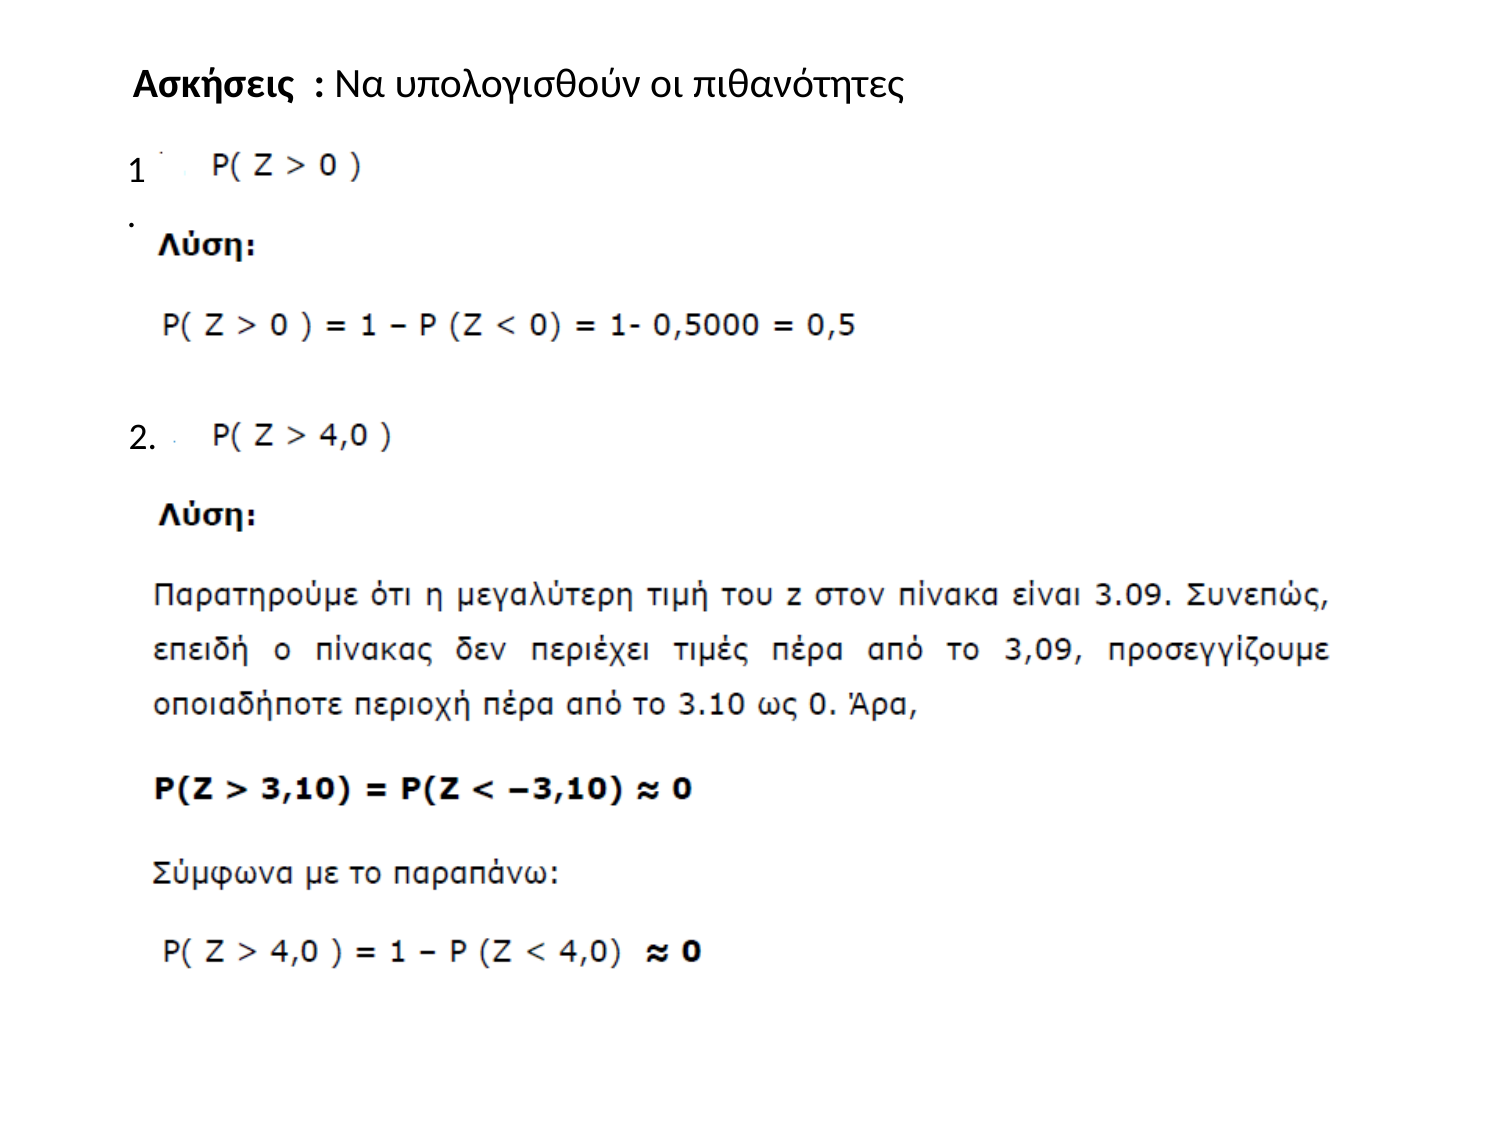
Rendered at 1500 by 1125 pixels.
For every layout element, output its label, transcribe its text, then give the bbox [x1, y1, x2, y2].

text_box Ασκήσεις : Να υπολογισθούν οι πιθανότητες [109, 48, 996, 113]
picture [100, 113, 1422, 1020]
